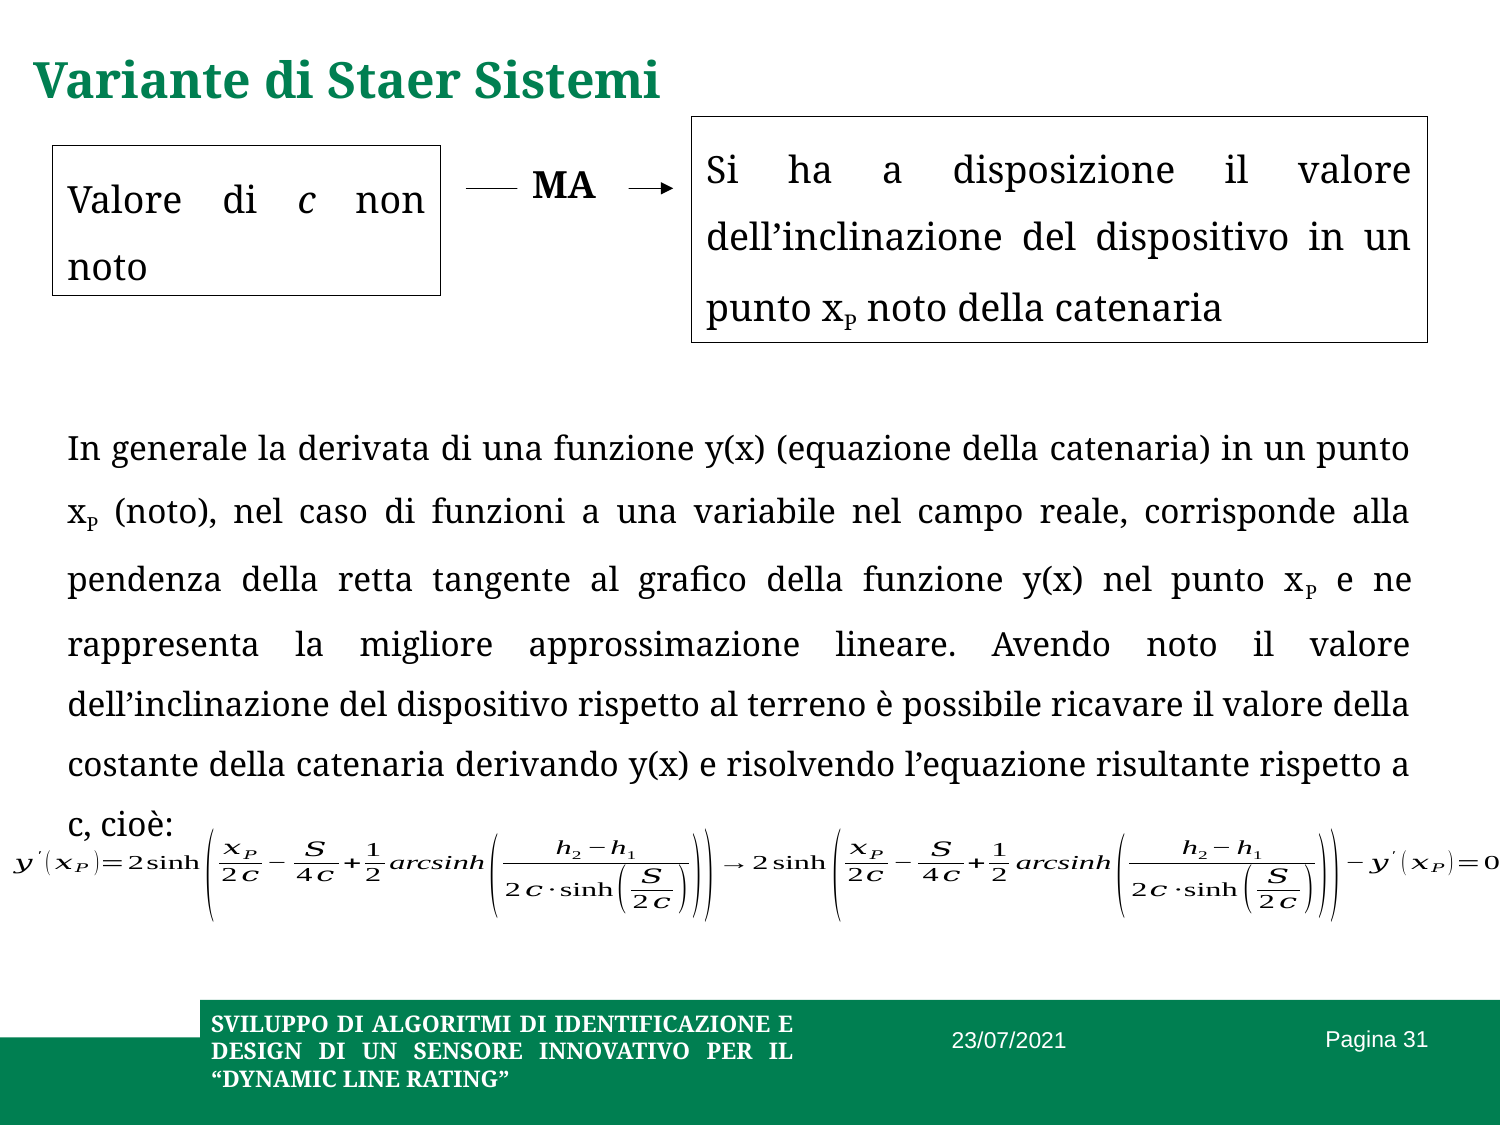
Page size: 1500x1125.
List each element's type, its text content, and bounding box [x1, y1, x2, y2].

text_box In generale la derivata di una funzione y(x) (equazione della catenaria) in un punto xP (noto), nel caso di funzioni a una variabile nel campo reale, corrisponde alla pendenza della retta tangente al grafico della funzione y(x) nel punto xP e ne rappresenta la migliore approssimazione lineare. Avendo noto il valore dell’inclinazione del dispositivo rispetto al terreno è possibile ricavare il valore della costante della catenaria derivando y(x) e risolvendo l’equazione risultante rispetto a c, cioè: [52, 399, 1428, 943]
text_box MA [517, 153, 629, 188]
text_box MA [517, 189, 629, 214]
text_box Variante di Staer Sistemi [19, 41, 677, 116]
text_box Valore di c non noto [52, 145, 441, 296]
text_box Si ha a disposizione il valore dell’inclinazione del dispositivo in un punto xP noto della catenaria [691, 116, 1428, 343]
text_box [0, 999, 1500, 1125]
